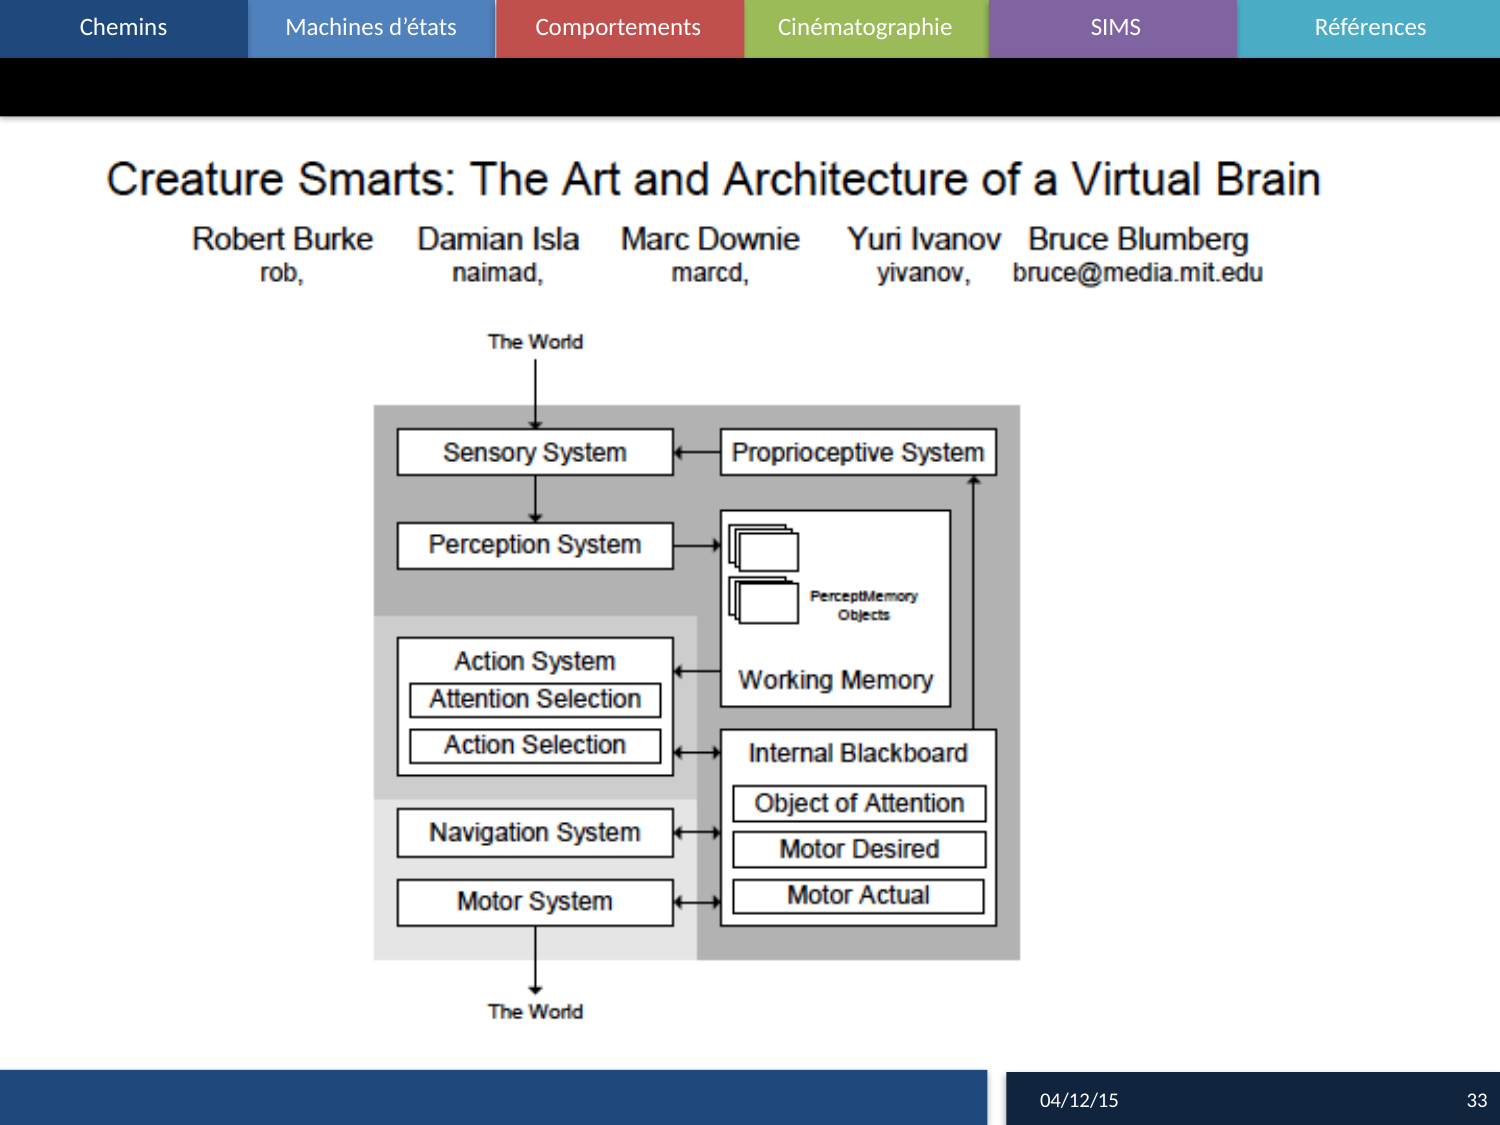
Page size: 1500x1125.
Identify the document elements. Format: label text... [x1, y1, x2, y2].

slide_number 33 [1152, 1071, 1500, 1125]
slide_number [1006, 1070, 1153, 1125]
picture [86, 141, 1388, 303]
picture [315, 318, 1102, 1038]
footer [0, 1069, 988, 1125]
